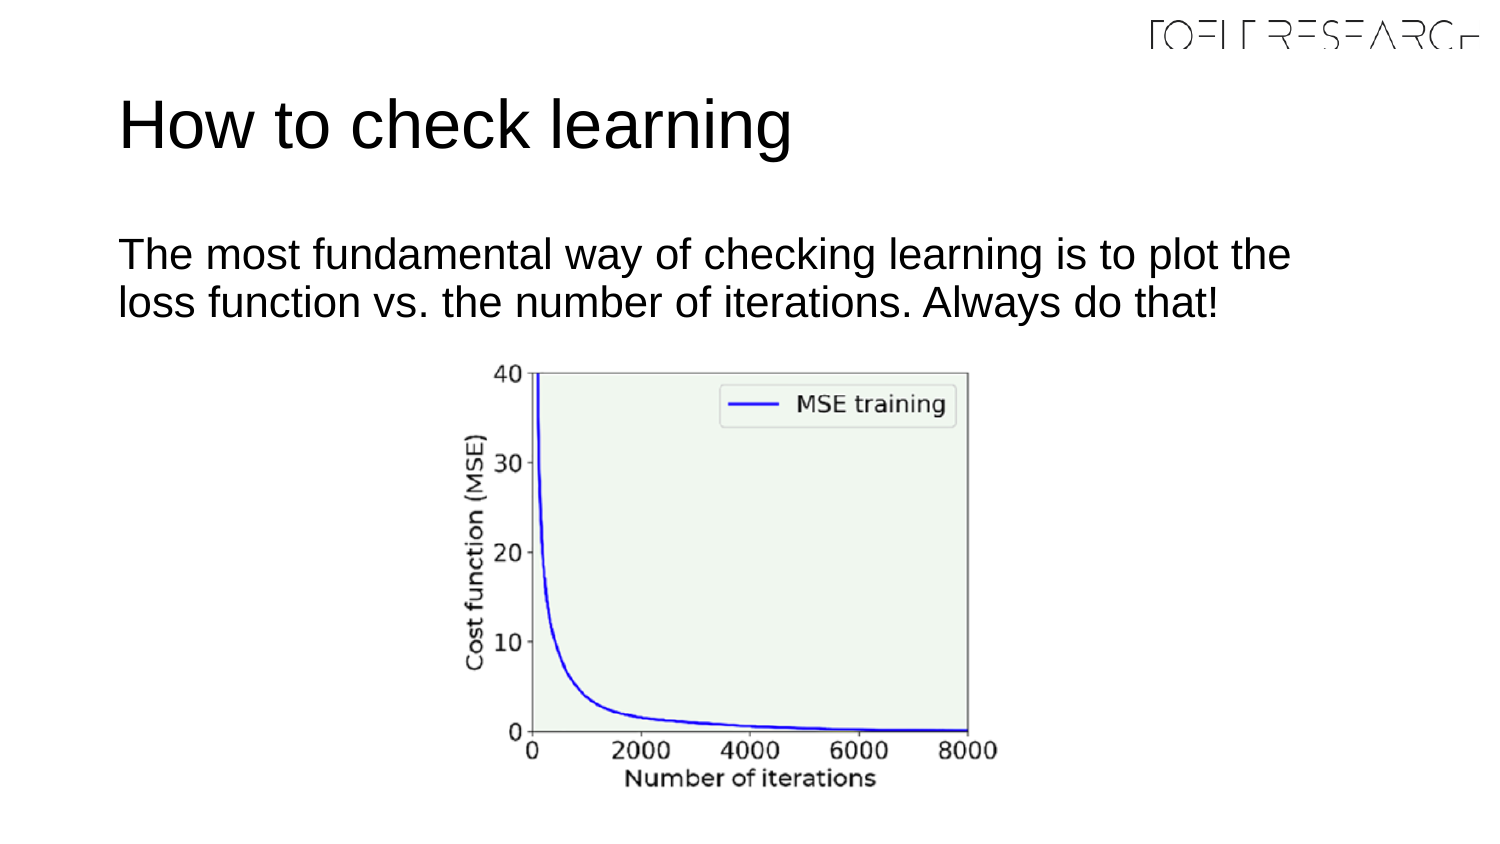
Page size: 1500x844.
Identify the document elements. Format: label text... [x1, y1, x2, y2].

picture [440, 344, 1004, 799]
title How to check learning [103, 44, 1397, 208]
list The most fundamental way of checking learning is to plot the loss function vs. the number of iterations. Always do that! [103, 224, 1397, 760]
